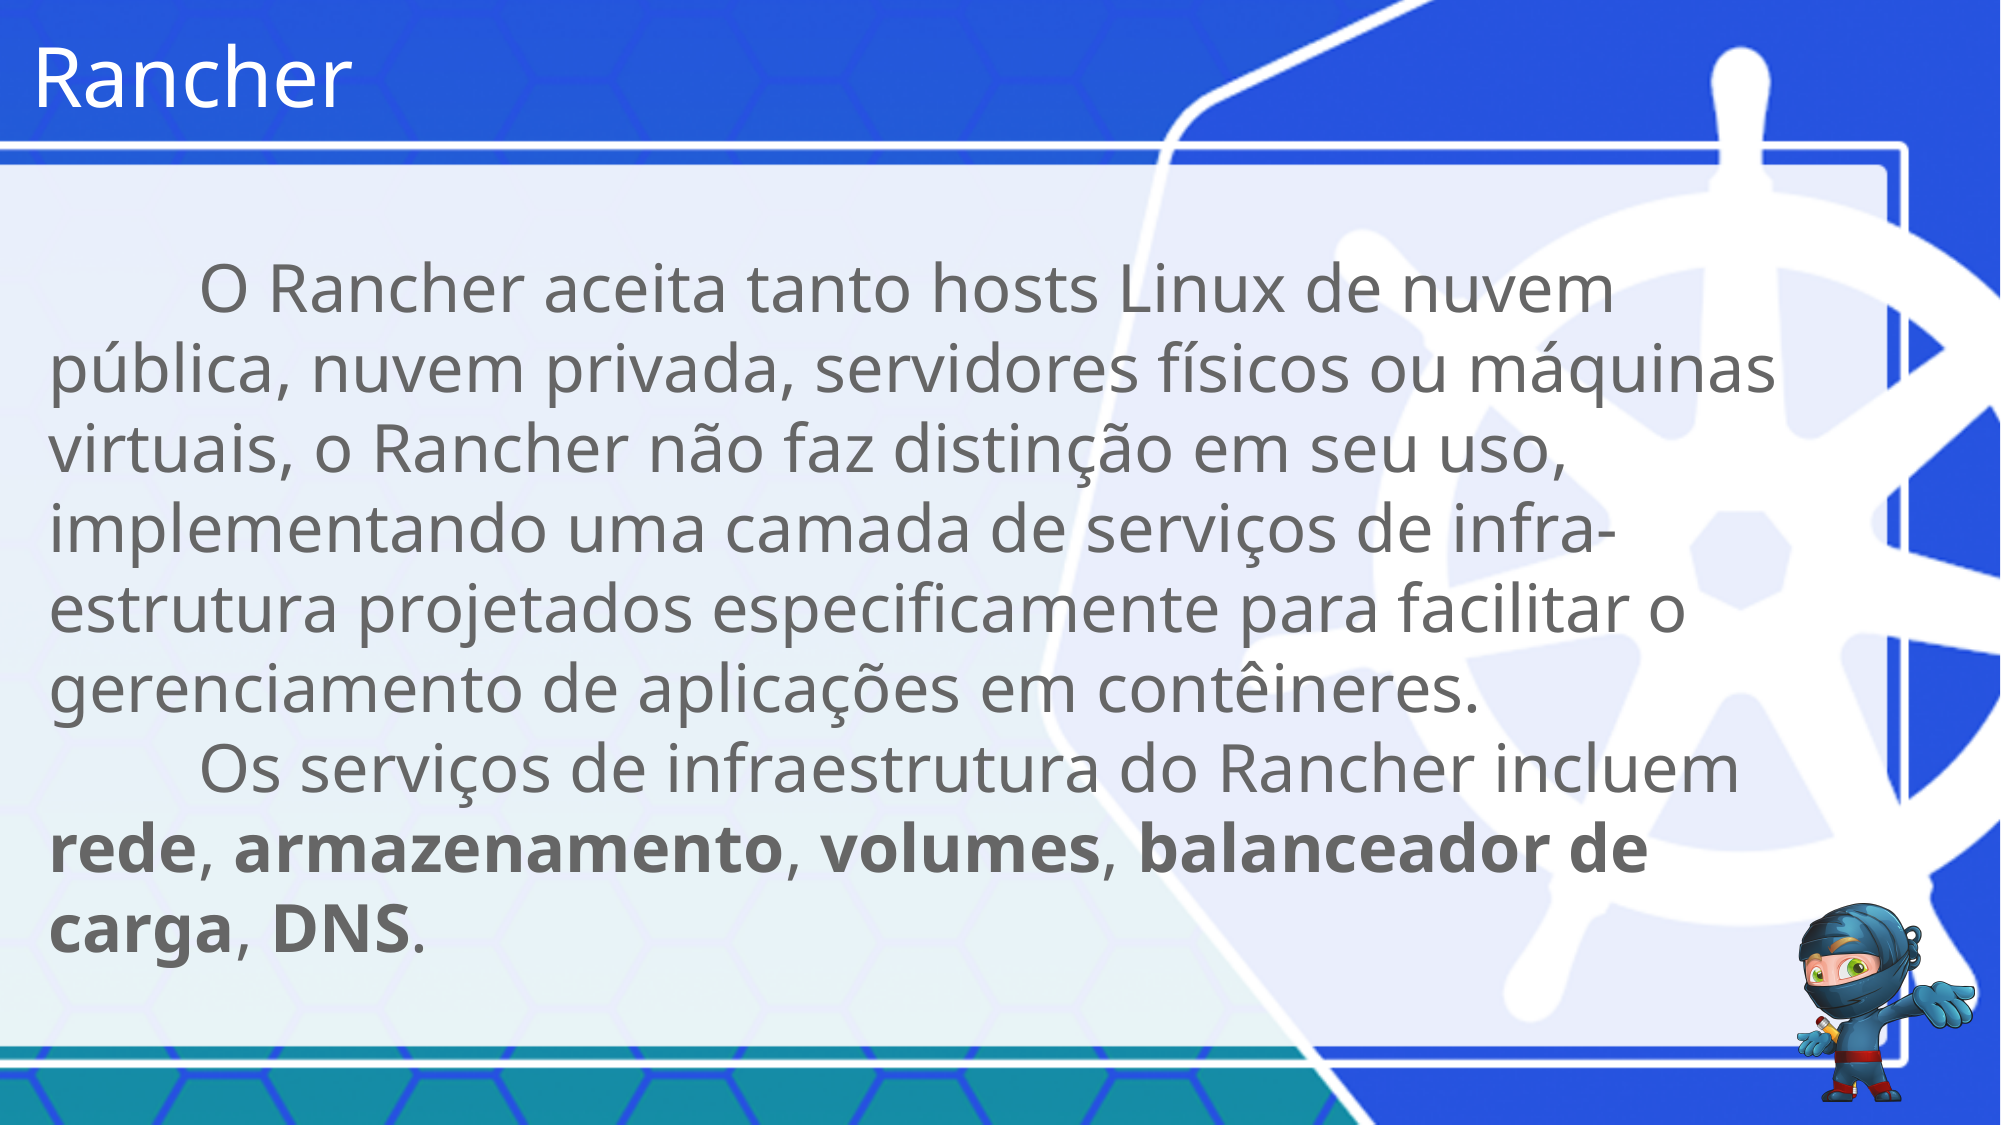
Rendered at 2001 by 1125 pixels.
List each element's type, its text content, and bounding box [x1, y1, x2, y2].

text_box O Rancher aceita tanto hosts Linux de nuvem pública, nuvem privada, servidores físicos ou máquinas virtuais, o Rancher não faz distinção em seu uso, implementando uma camada de serviços de infra-estrutura projetados especificamente para facilitar o gerenciamento de aplicações em contêineres. Os serviços de infraestrutura do Rancher incluem rede, armazenamento, volumes, balanceador de carga, DNS. [33, 238, 1833, 974]
text_box Rancher [16, 16, 1019, 132]
picture [0, 0, 2001, 1125]
